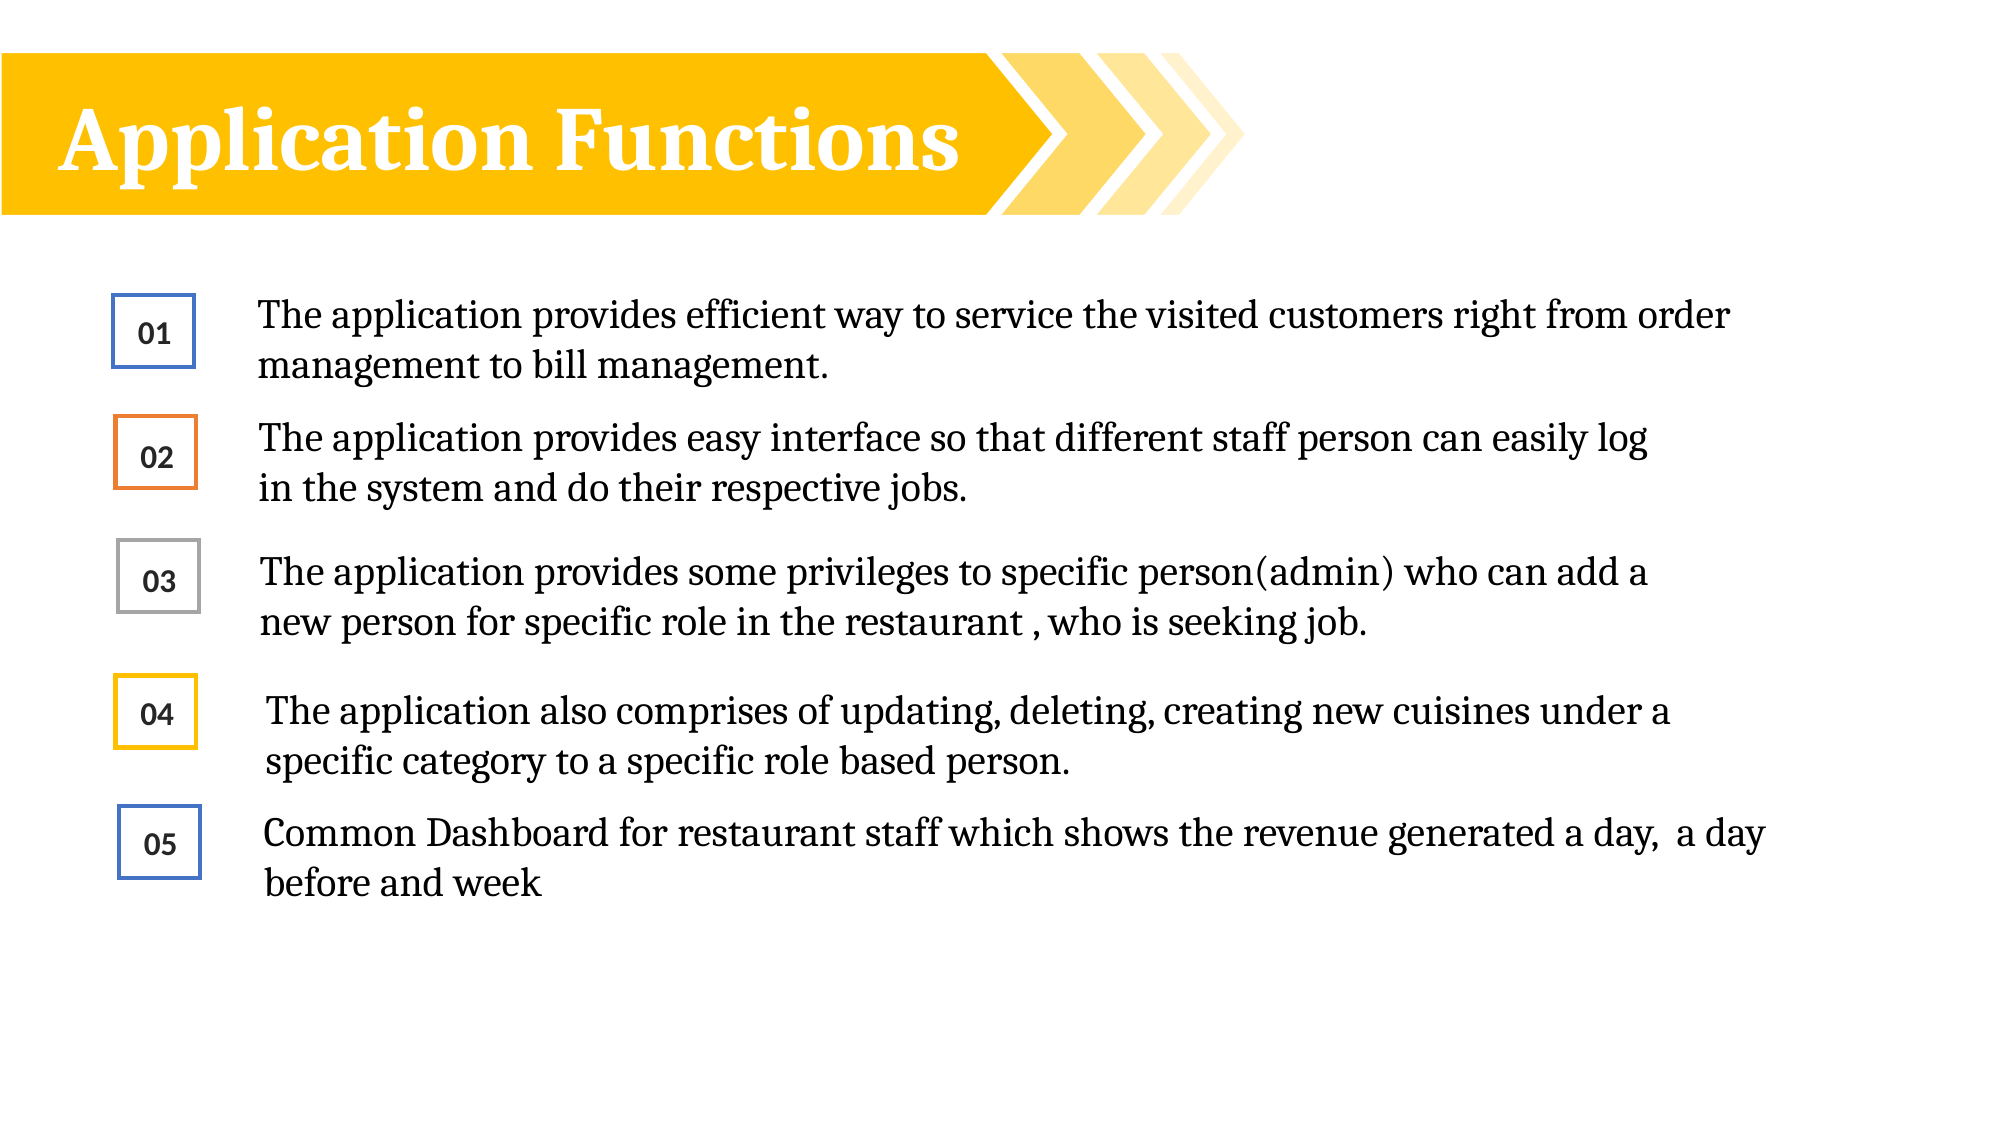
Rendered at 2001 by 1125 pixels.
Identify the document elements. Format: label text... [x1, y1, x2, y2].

text_box The application provides efficient way to service the visited customers right from order management to bill management. [242, 279, 1872, 395]
text_box Common Dashboard for restaurant staff which shows the revenue generated a day, a day before and week [248, 797, 1878, 913]
text_box [114, 674, 197, 749]
text_box [112, 294, 195, 368]
text_box The application provides easy interface so that different staff person can easily log in the system and do their respective jobs. [243, 402, 1699, 517]
text_box 05 [125, 814, 196, 870]
text_box [114, 415, 197, 489]
text_box 02 [121, 427, 193, 483]
text_box 01 [119, 303, 190, 359]
text_box The application also comprises of updating, deleting, creating new cuisines under a specific category to a specific role based person. [250, 675, 1706, 790]
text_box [0, 51, 1247, 217]
text_box [117, 539, 200, 613]
text_box 04 [121, 684, 193, 740]
text_box 03 [124, 551, 195, 606]
text_box [118, 805, 201, 879]
text_box The application provides some privileges to specific person(admin) who can add a new person for specific role in the restaurant , who is seeking job. [244, 536, 1700, 651]
